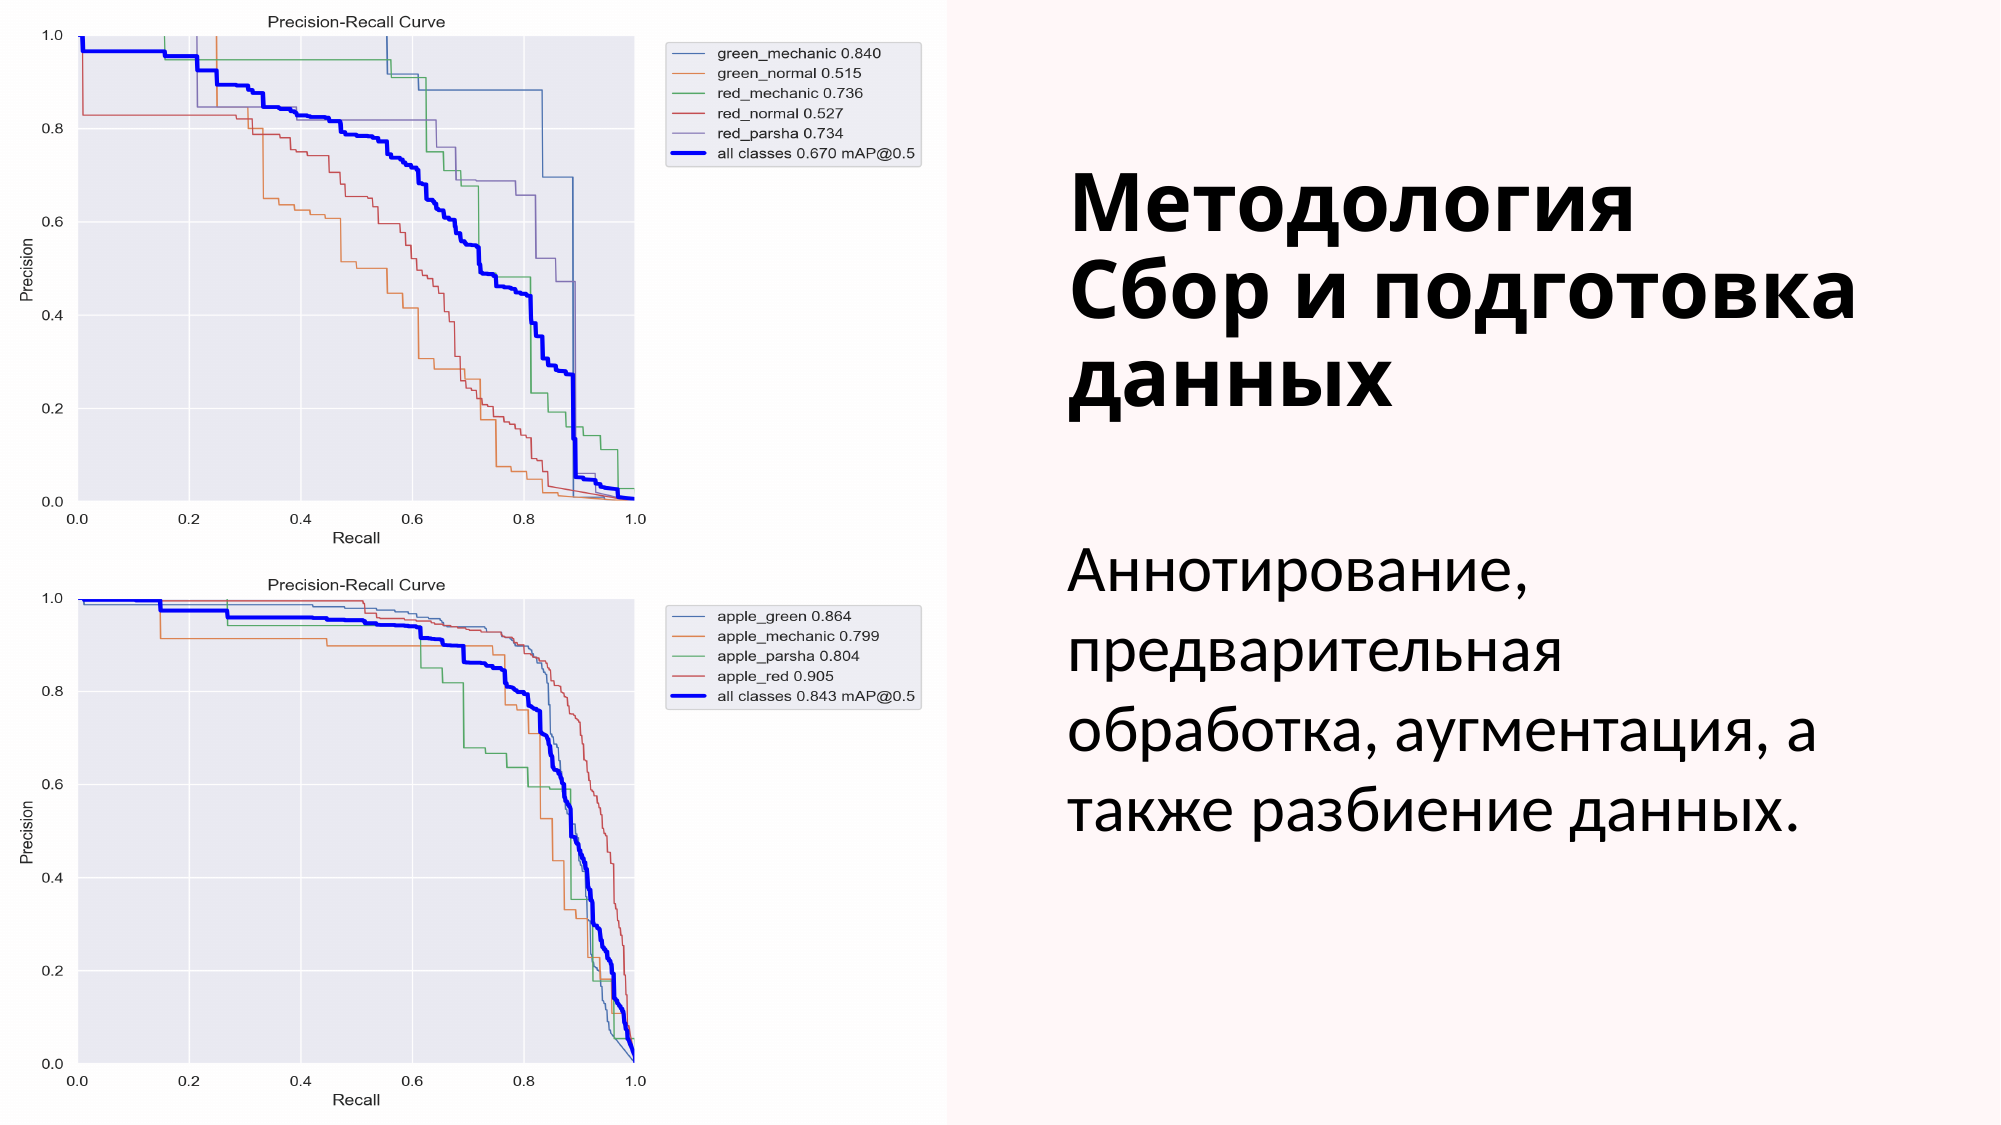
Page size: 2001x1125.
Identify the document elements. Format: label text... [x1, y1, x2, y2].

text_box Методология Сбор и подготовка данных [1053, 123, 1880, 462]
text_box Аннотирование, предварительная обработка, аугментация, а также разбиение данных. [1053, 517, 1880, 853]
picture [0, 0, 947, 1125]
